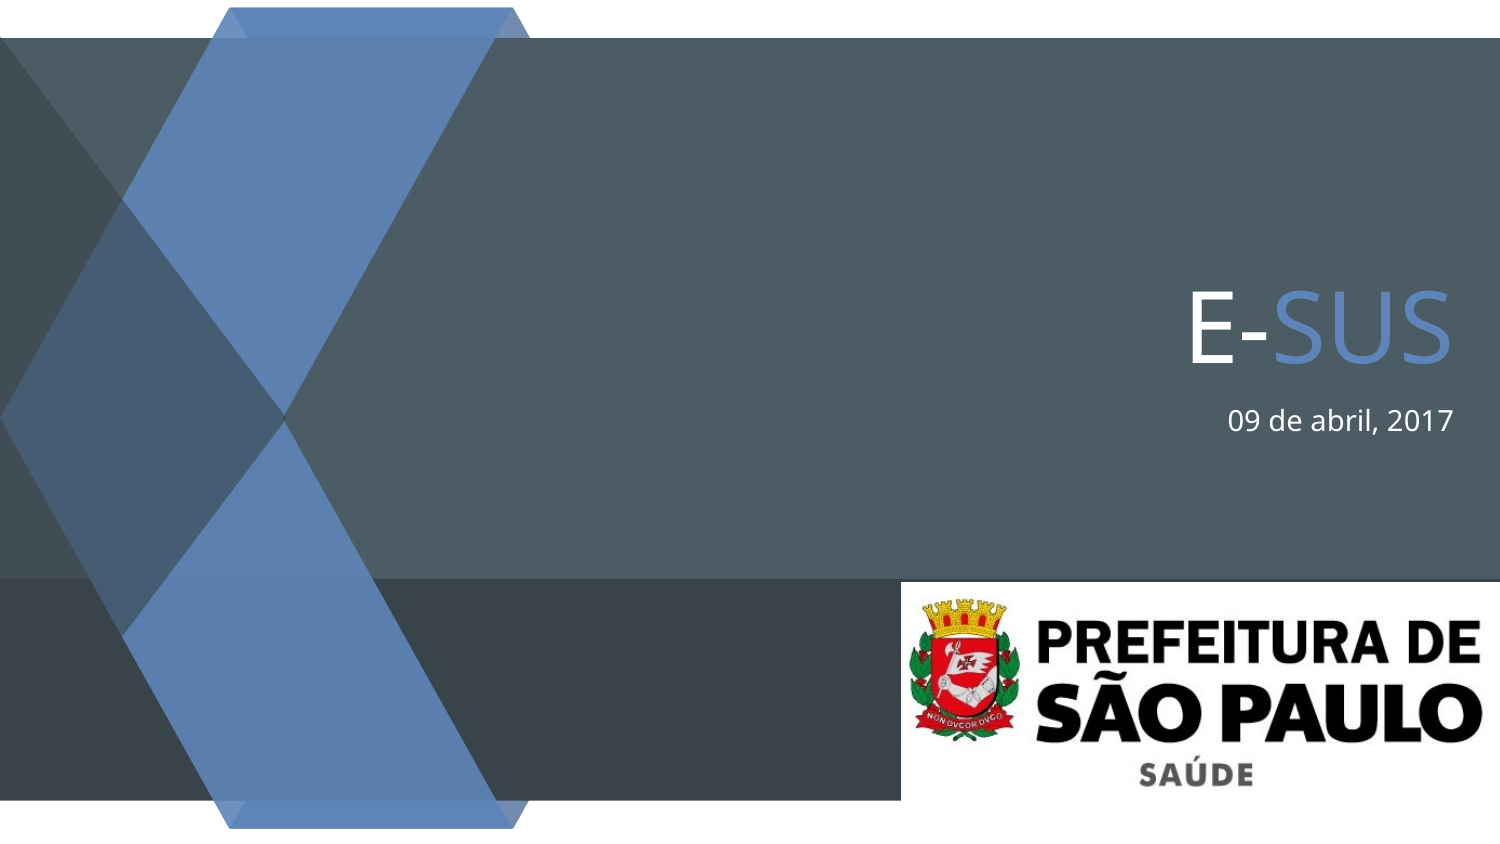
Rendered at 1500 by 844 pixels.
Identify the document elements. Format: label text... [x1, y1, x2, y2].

picture [901, 581, 1500, 803]
subtitle 09 de abril, 2017 [1057, 382, 1470, 450]
title E-SUS [415, 248, 1470, 381]
